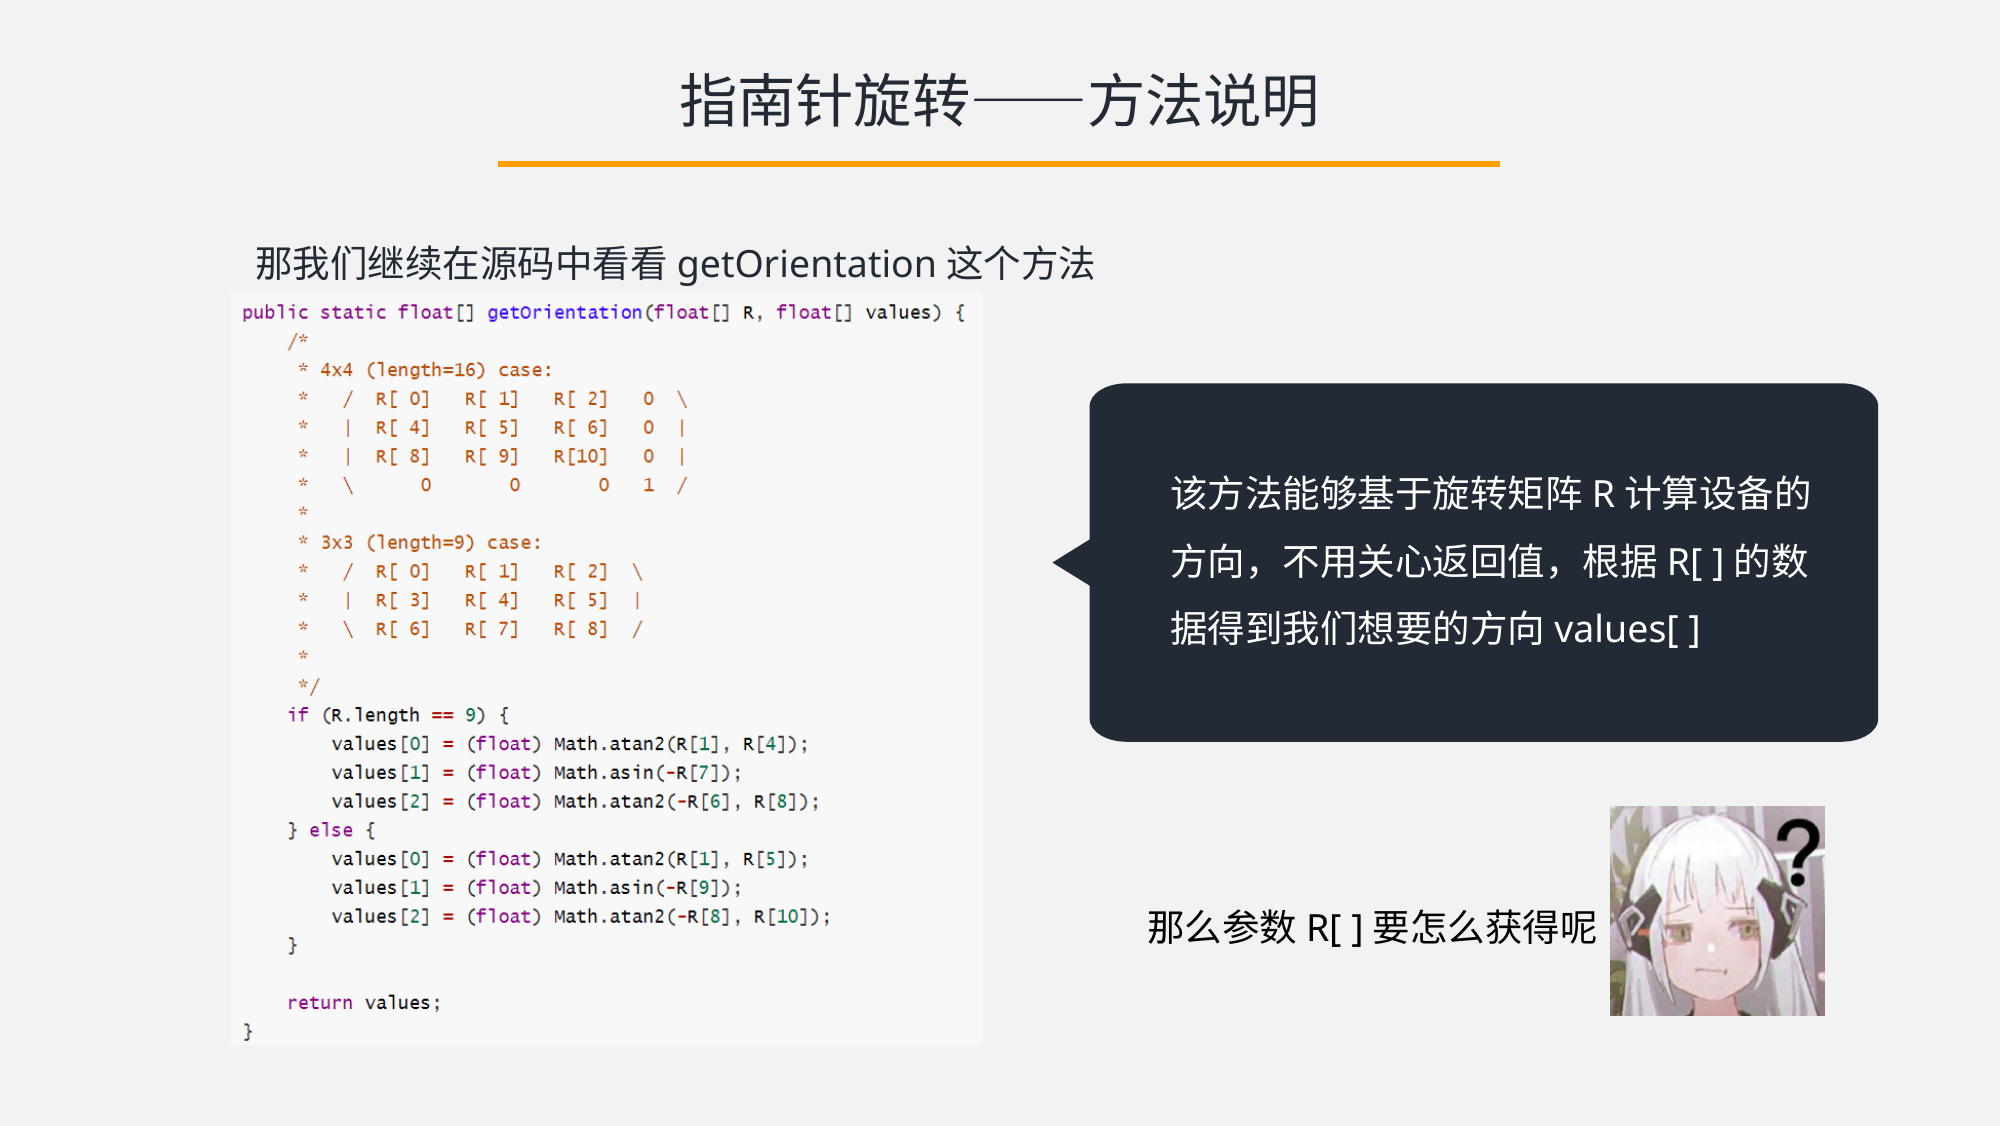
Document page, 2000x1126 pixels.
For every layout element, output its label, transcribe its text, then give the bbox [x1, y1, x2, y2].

text_box 该方法能够基于旋转矩阵R计算设备的方向，不用关心返回值，根据R[ ]的数据得到我们想要的方向values[ ] [1170, 447, 1825, 651]
picture [1610, 806, 1825, 1017]
text_box 那么参数R[ ]要怎么获得呢 [1147, 881, 1605, 949]
picture [230, 293, 984, 1045]
text_box 指南针旋转——方法说明 [606, 64, 1393, 135]
text_box [1050, 381, 1881, 744]
text_box 那我们继续在源码中看看getOrientation这个方法 [255, 217, 1248, 285]
